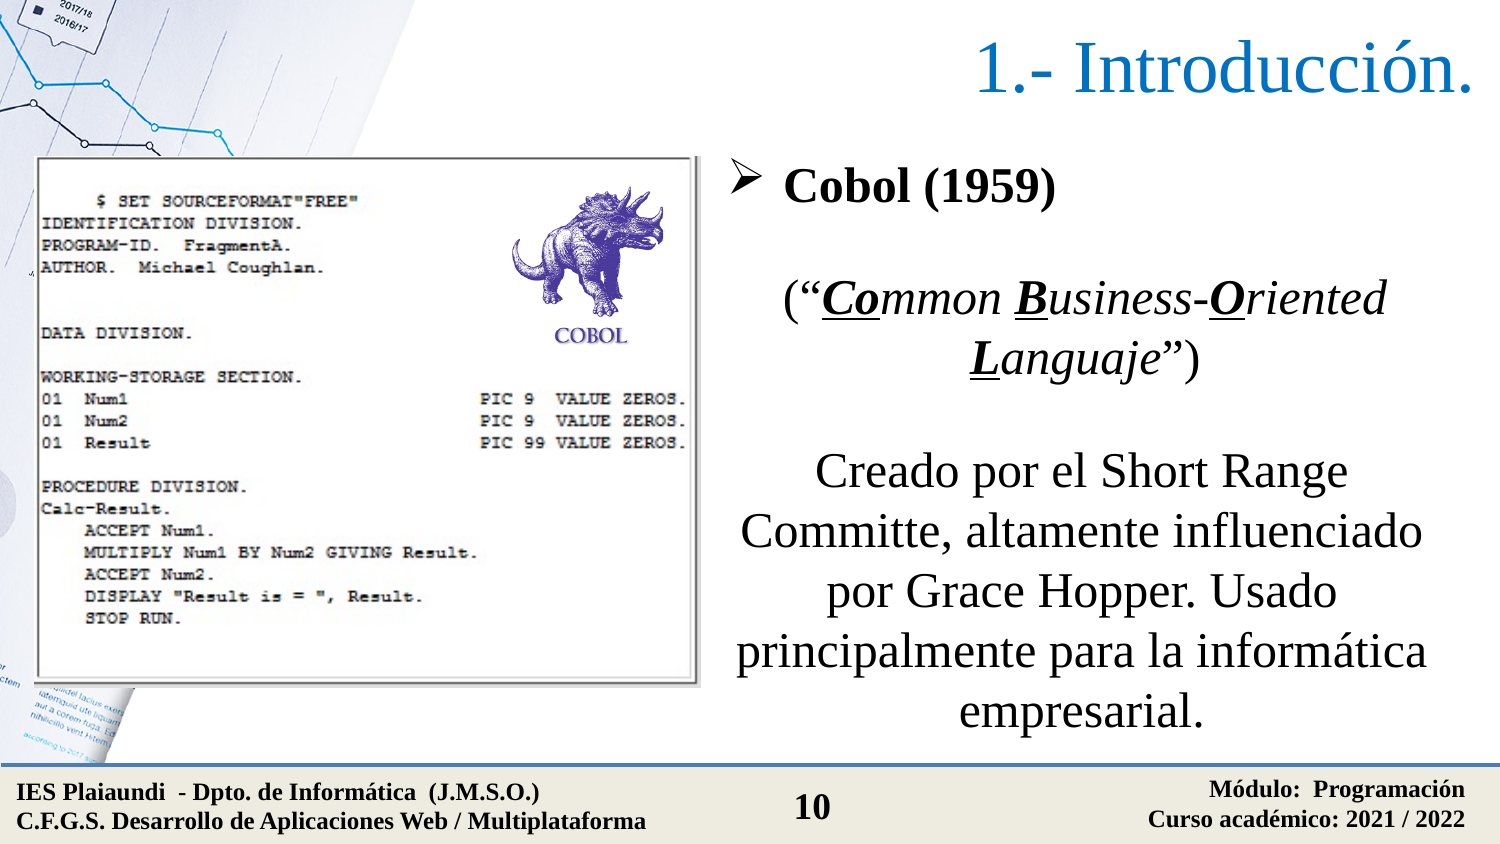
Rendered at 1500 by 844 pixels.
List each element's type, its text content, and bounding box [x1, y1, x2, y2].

title 1.- Introducción. [19, 0, 1491, 126]
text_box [1, 764, 1500, 844]
text_box (“Common Business-Oriented Languaje”) [712, 257, 1459, 393]
picture [0, 0, 1500, 763]
text_box Creado por el Short Range Committe, altamente influenciado por Grace Hopper. Usado principalmente para la informática empresarial. [699, 430, 1465, 746]
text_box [33, 156, 701, 689]
text_box Cobol (1959) [712, 145, 1452, 220]
